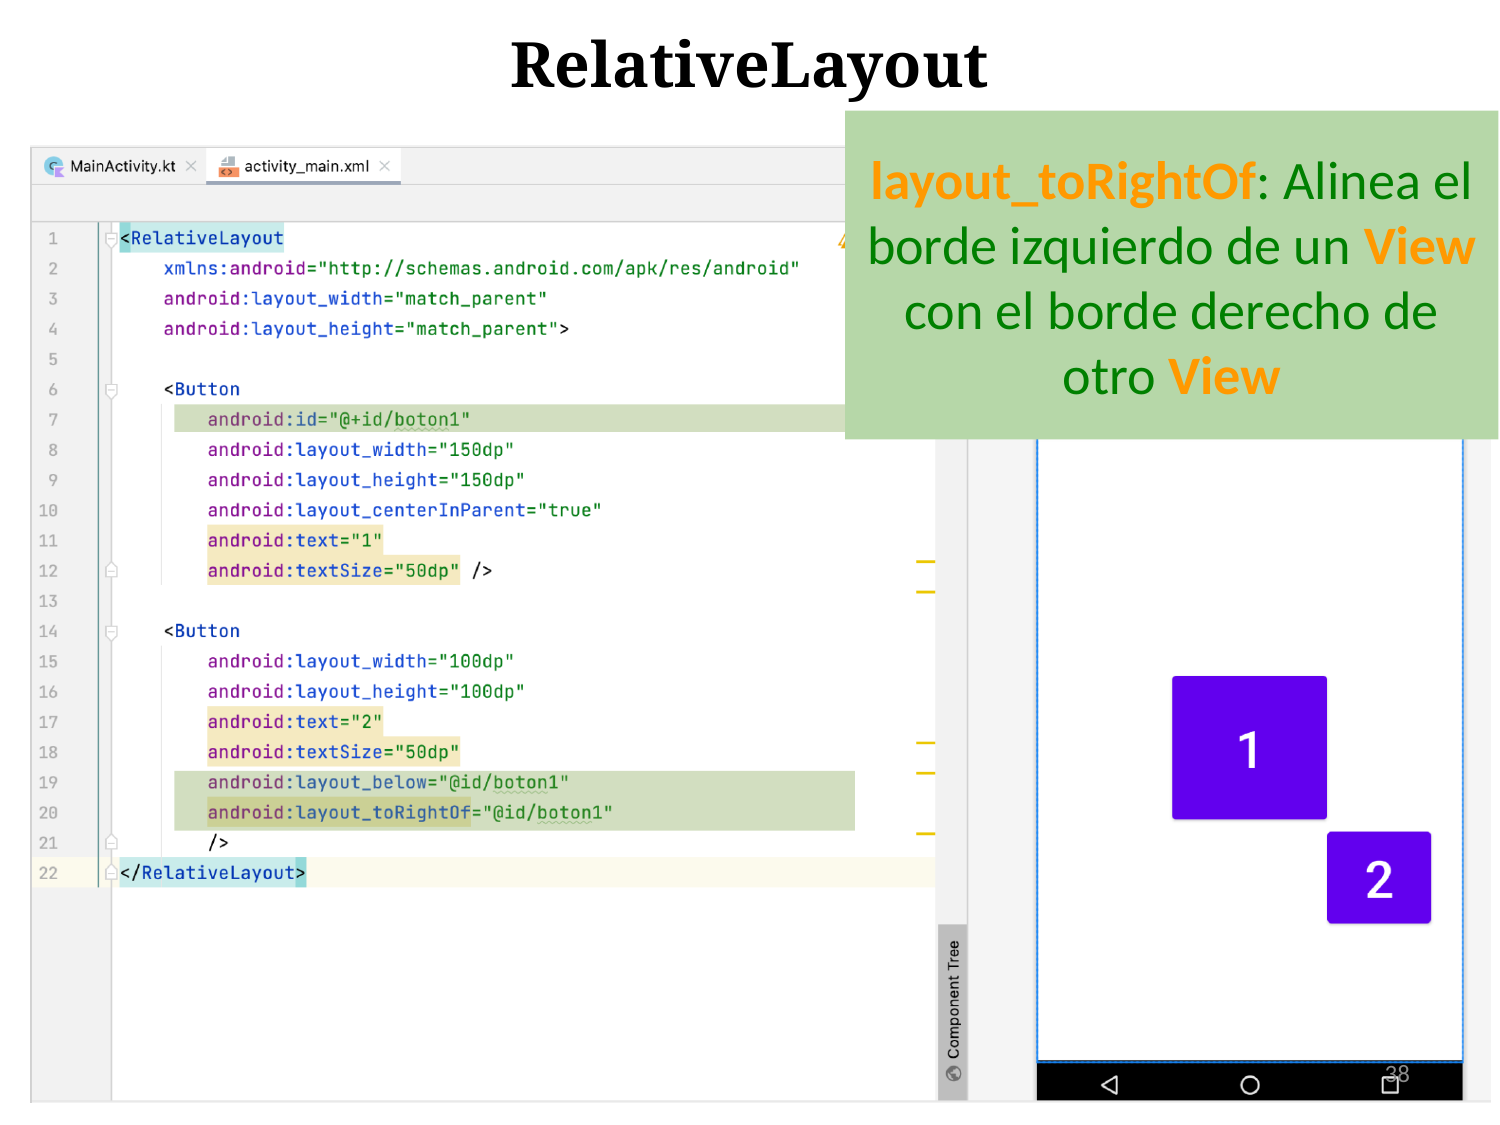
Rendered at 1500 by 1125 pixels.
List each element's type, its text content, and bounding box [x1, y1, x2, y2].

picture [30, 145, 1491, 1103]
text_box layout_toRightOf: Alinea el borde izquierdo de un View con el borde derecho de otro View [845, 110, 1499, 440]
text_box RelativeLayout [0, 0, 1500, 145]
